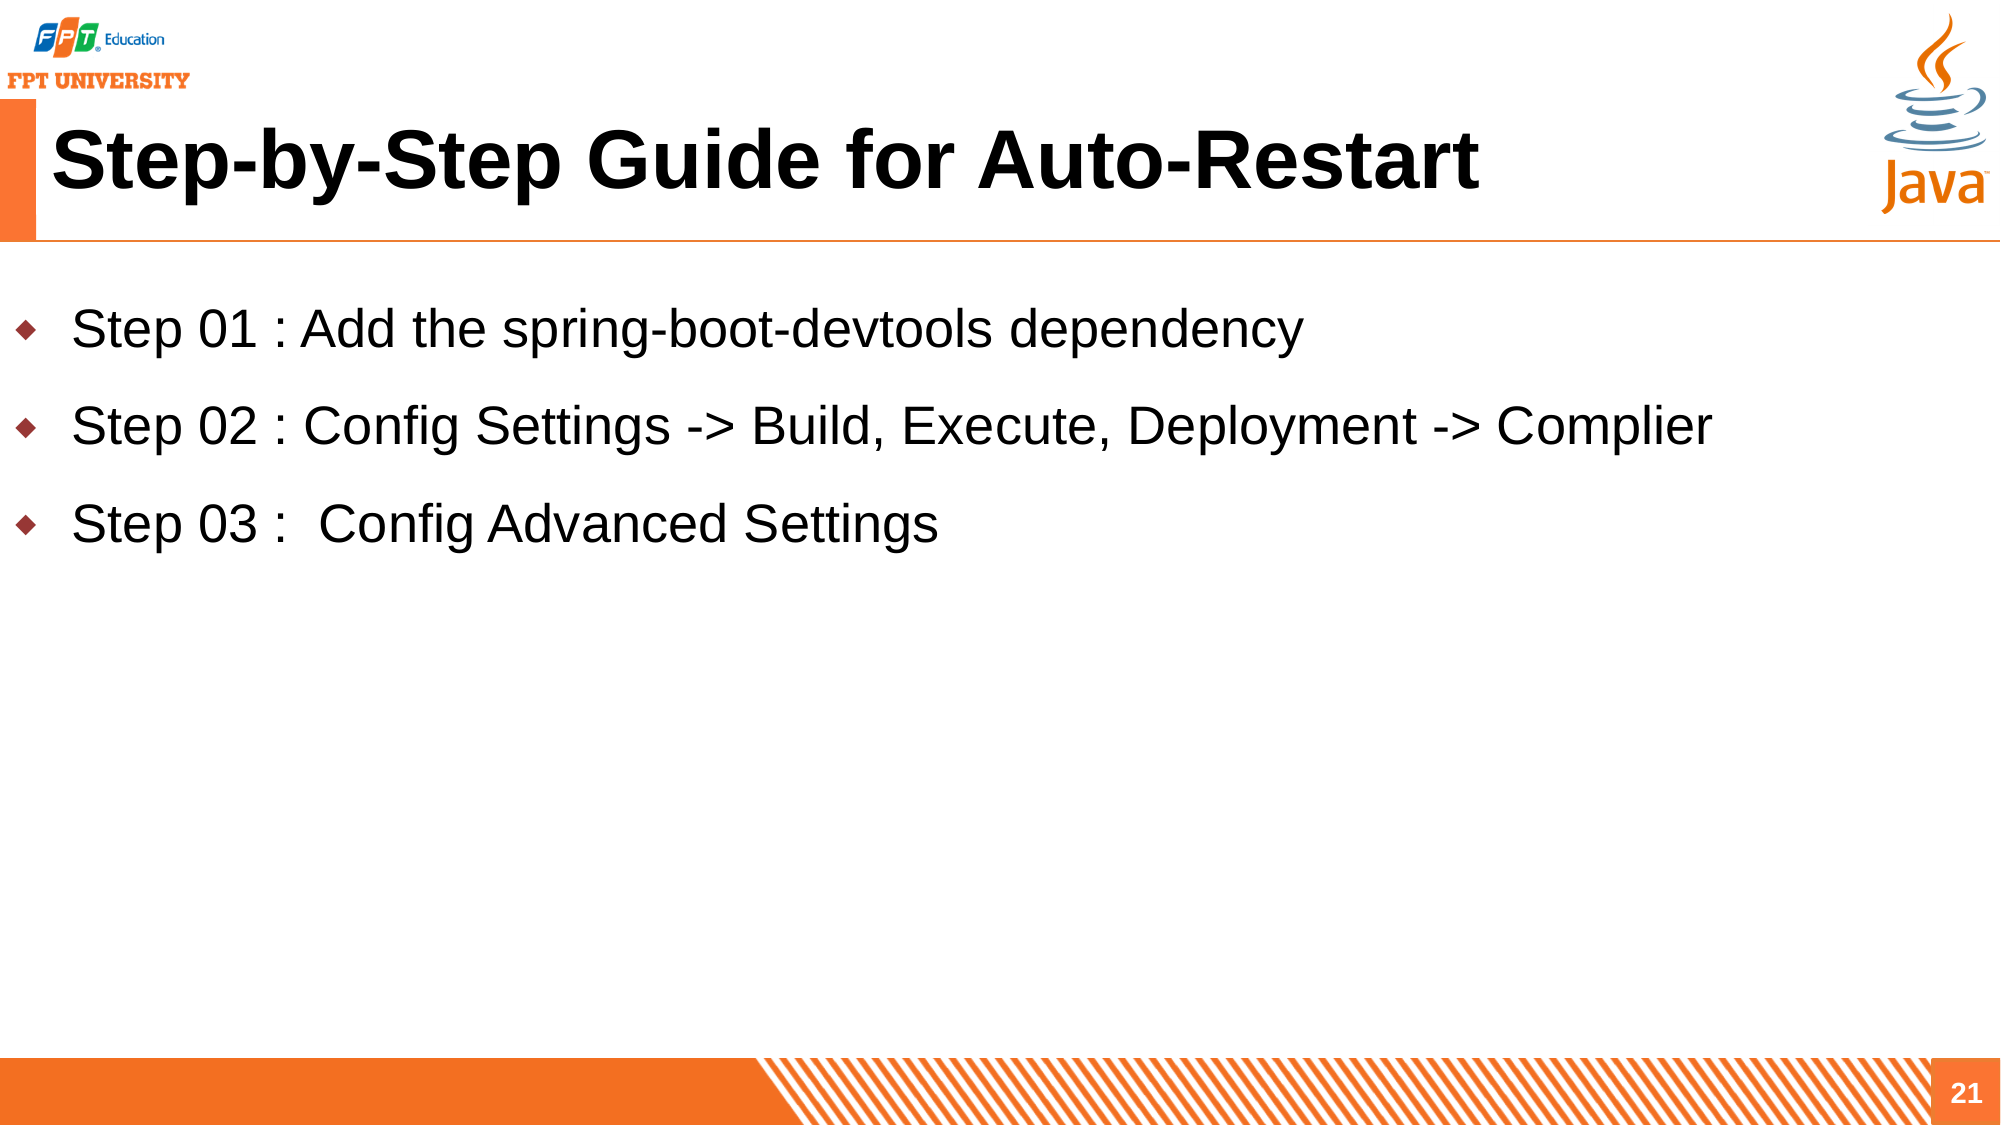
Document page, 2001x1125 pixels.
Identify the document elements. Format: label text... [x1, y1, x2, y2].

picture [0, 2, 197, 99]
title Step-by-Step Guide for Auto-Restart [36, 108, 1869, 215]
slide_number 21 [1933, 1059, 2000, 1124]
picture [0, 1058, 1934, 1125]
list Step 01 : Add the spring-boot-devtools dependency Step 02 : Config Settings -> Build, Execute, Deployment -> Complier Step 03 : Config Advanced Settings [0, 252, 2000, 1043]
picture [1868, 4, 2000, 226]
